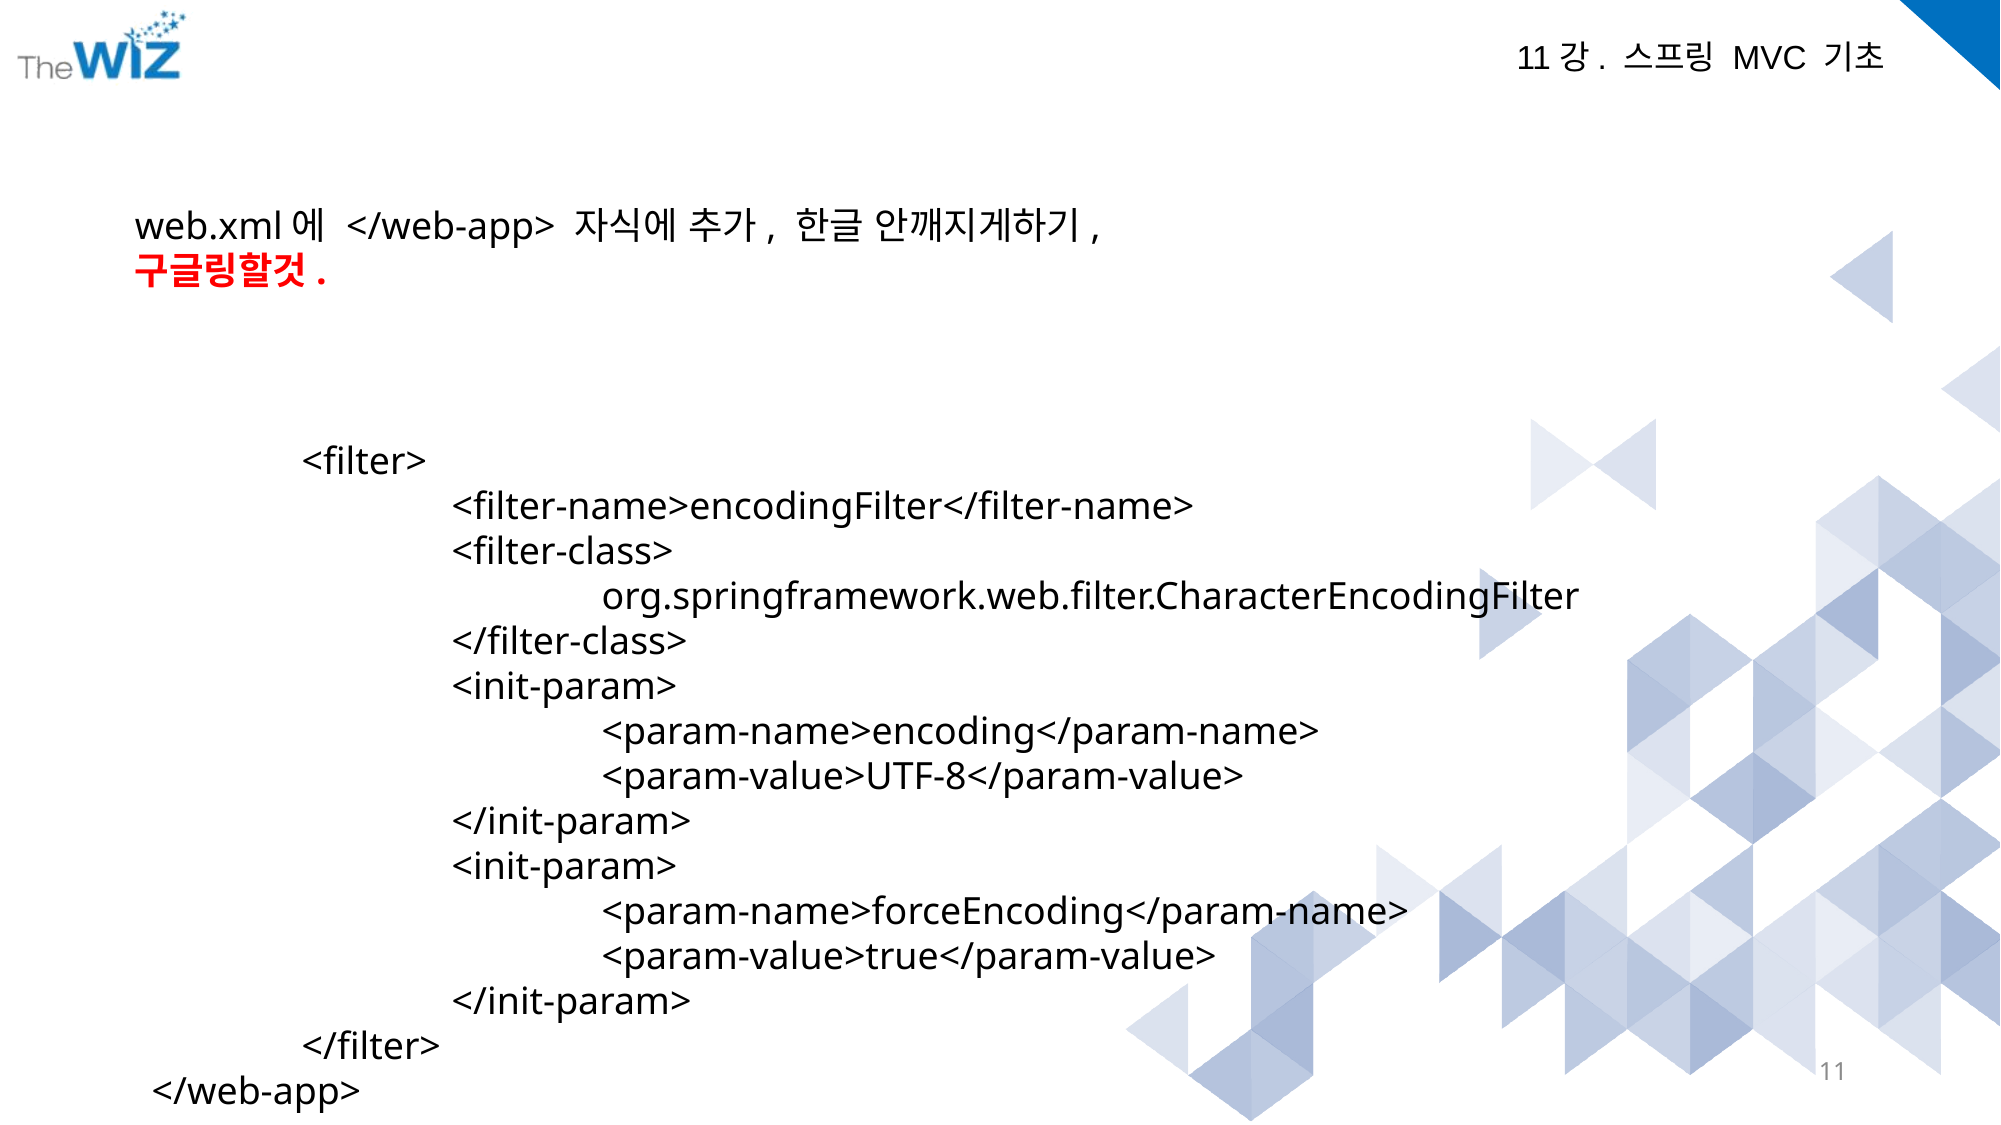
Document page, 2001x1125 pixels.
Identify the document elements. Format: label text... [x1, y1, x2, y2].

text_box <filter> <filter-name>encodingFilter</filter-name> <filter-class> org.springframework.web.filter.CharacterEncodingFilter </filter-class> <init-param> <param-name>encoding</param-name> <param-value>UTF-8</param-value> </init-param> <init-param> <param-name>forceEncoding</param-name> <param-value>true</param-value> </init-param> </filter> </web-app> [136, 384, 1640, 1120]
slide_number 11 [1640, 1042, 1863, 1103]
picture [0, 0, 215, 90]
text_box web.xml에 </web-app> 자식에 추가, 한글 안깨지게하기, 구글링할것. [120, 194, 1157, 299]
